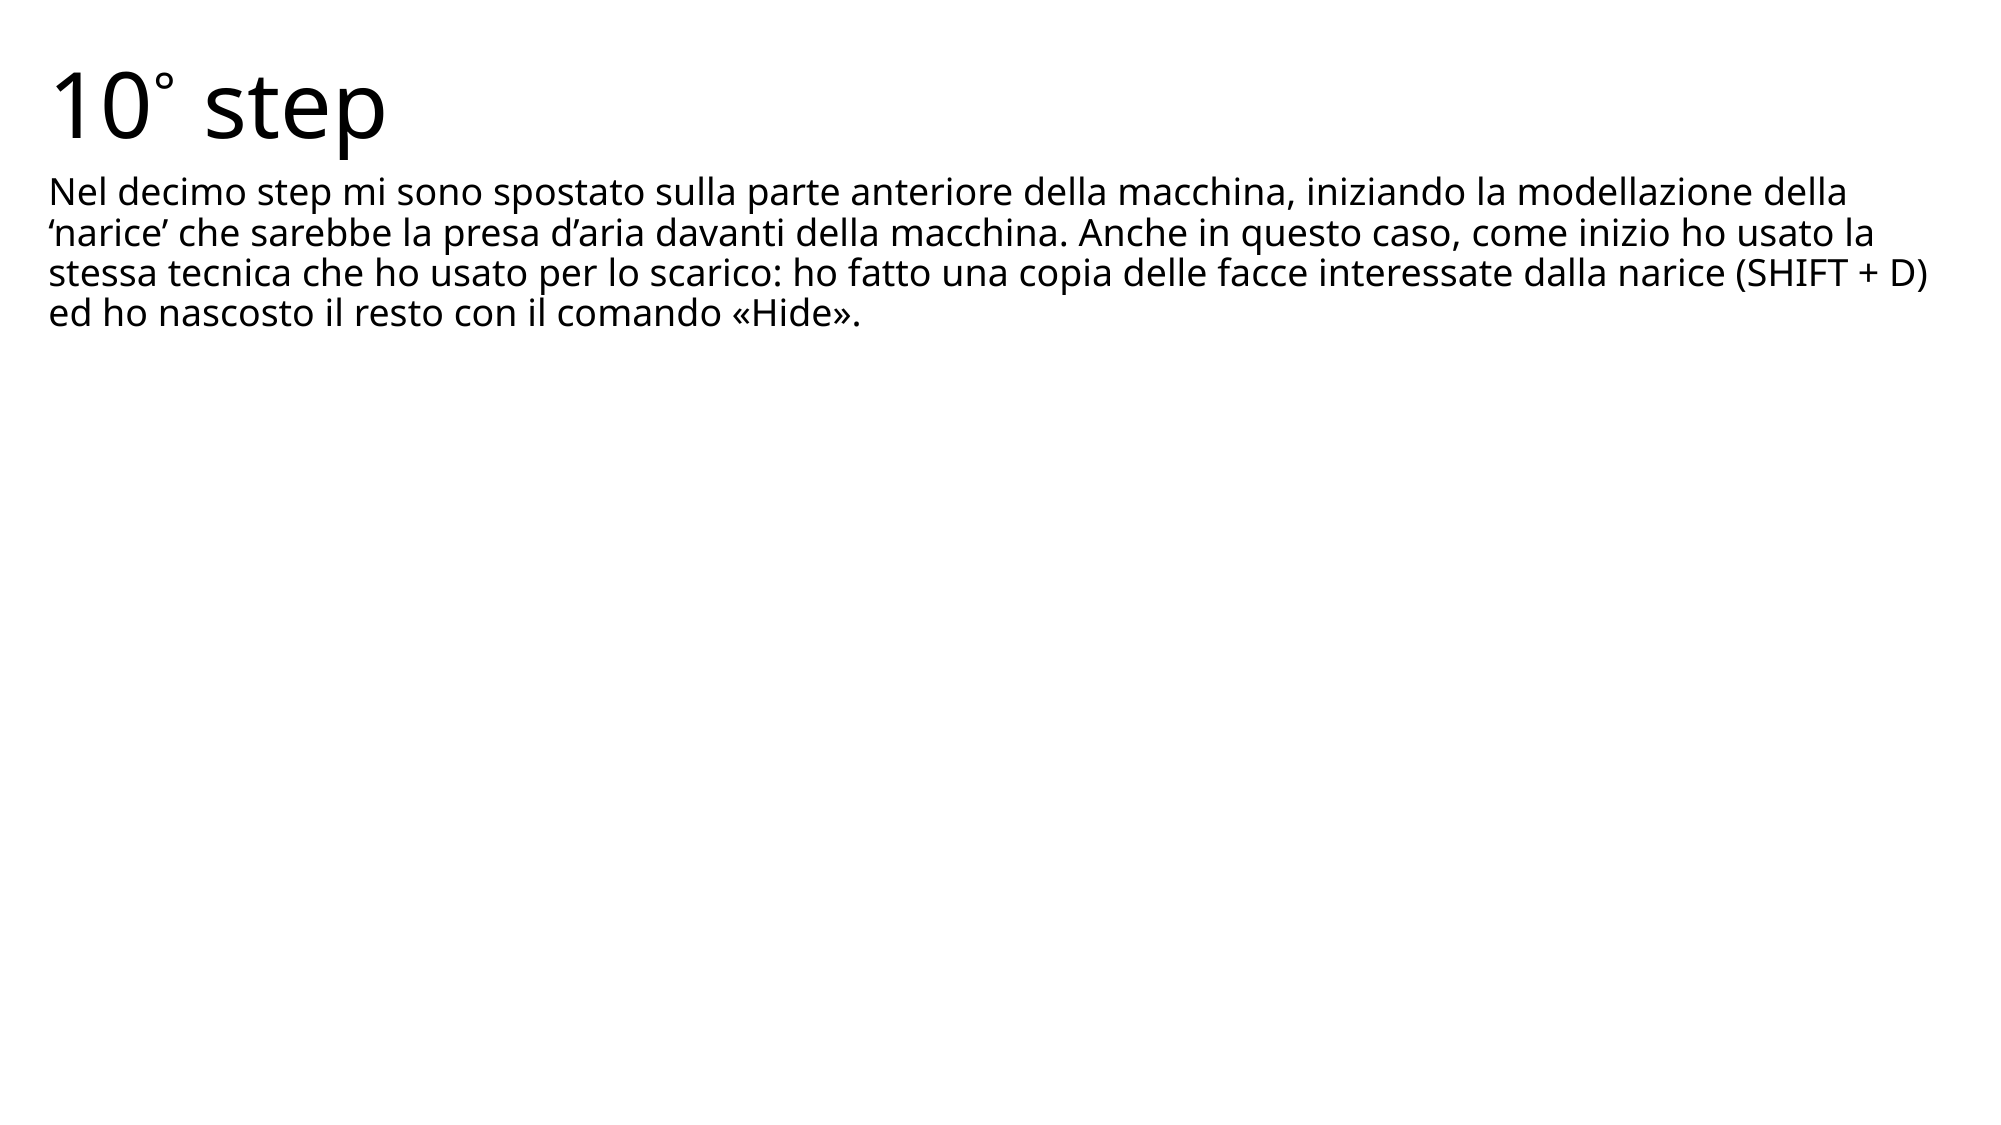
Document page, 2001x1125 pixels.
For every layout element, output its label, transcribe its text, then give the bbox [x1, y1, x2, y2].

title 10° step [33, 0, 1759, 165]
list Nel decimo step mi sono spostato sulla parte anteriore della macchina, iniziando la modellazione della ‘narice’ che sarebbe la presa d’aria davanti della macchina. Anche in questo caso, come inizio ho usato la stessa tecnica che ho usato per lo scarico: ho fatto una copia delle facce interessate dalla narice (SHIFT + D) ed ho nascosto il resto con il comando «Hide». [33, 165, 1967, 1051]
